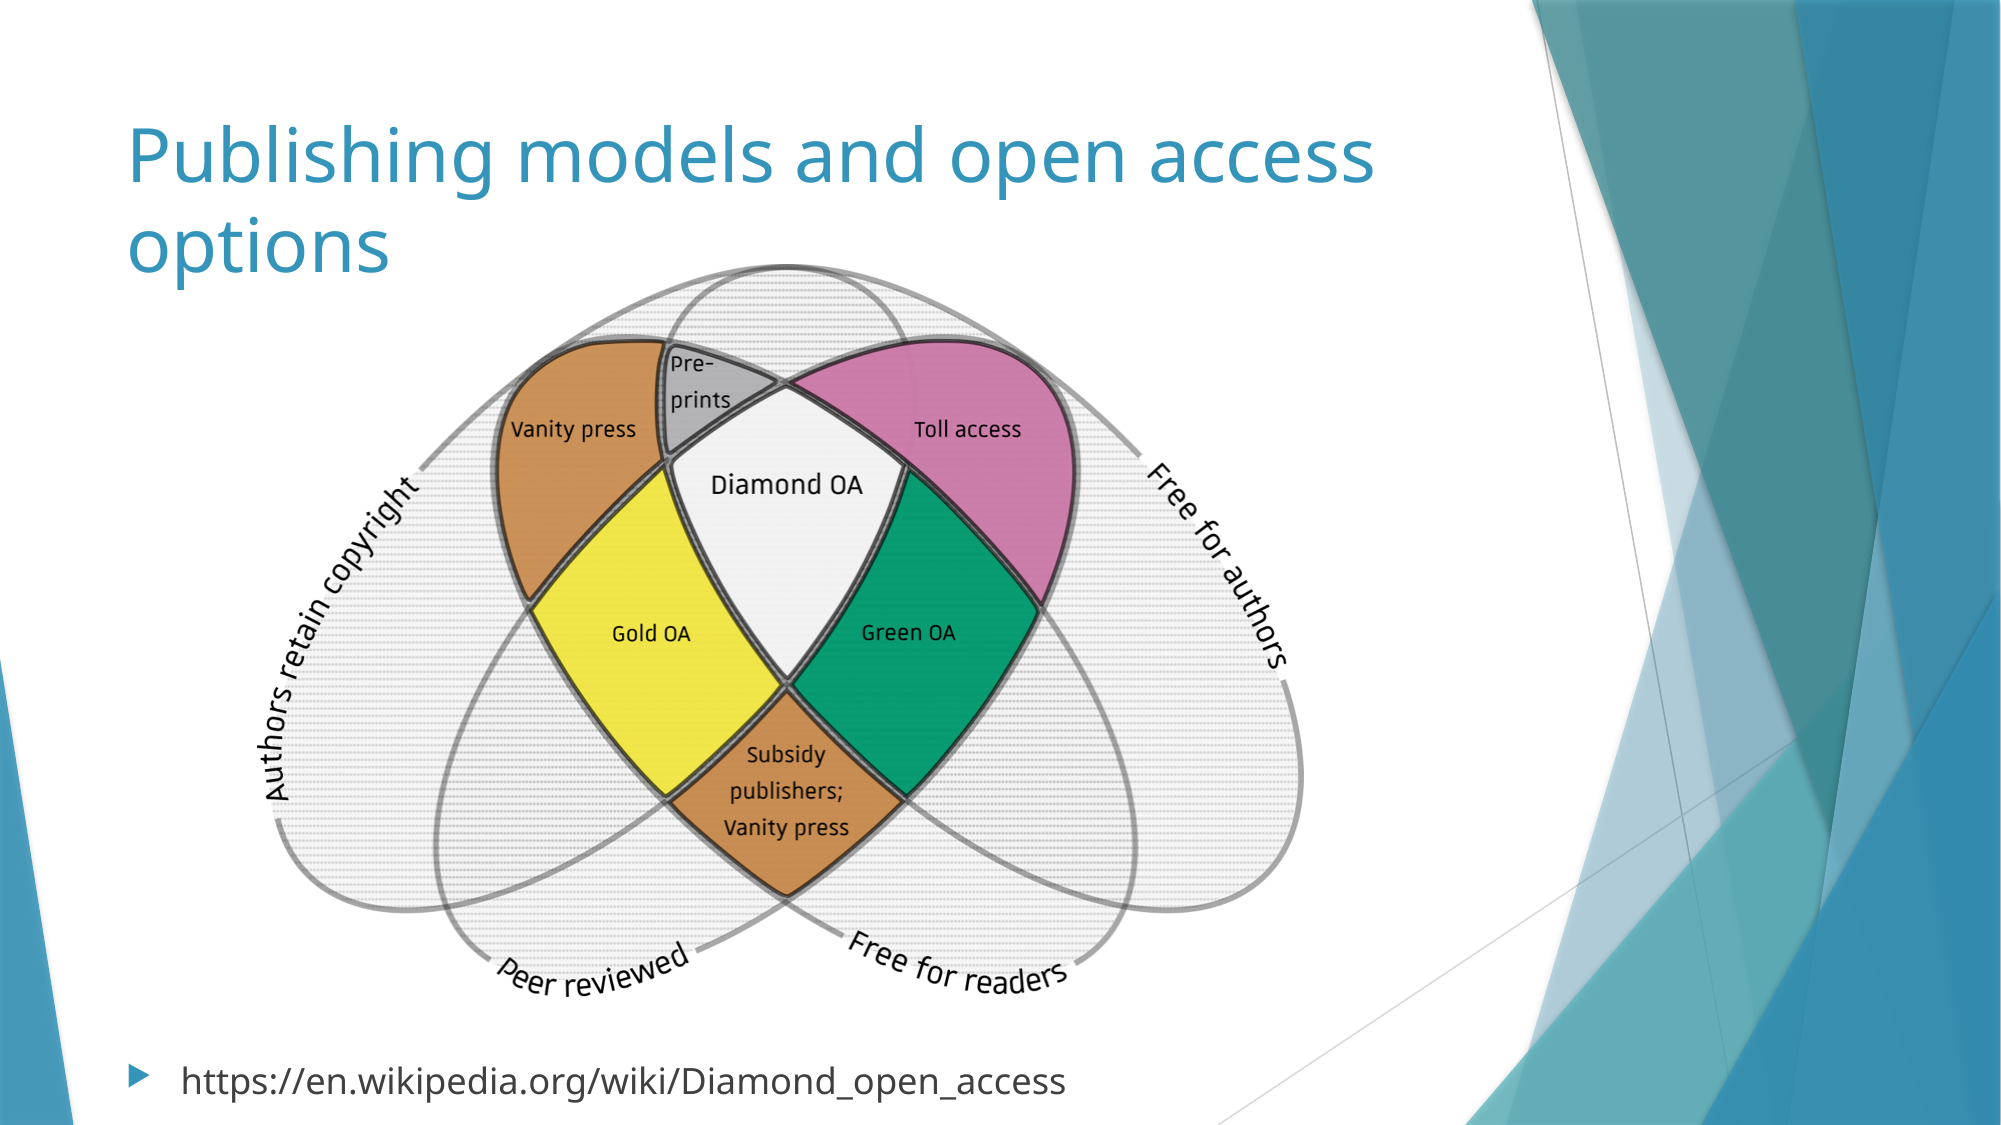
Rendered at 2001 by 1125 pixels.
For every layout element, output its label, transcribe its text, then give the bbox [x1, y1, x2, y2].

list https://en.wikipedia.org/wiki/Diamond_open_access [111, 1050, 1522, 1110]
title Publishing models and open access options [111, 99, 1522, 317]
picture [256, 264, 1304, 997]
